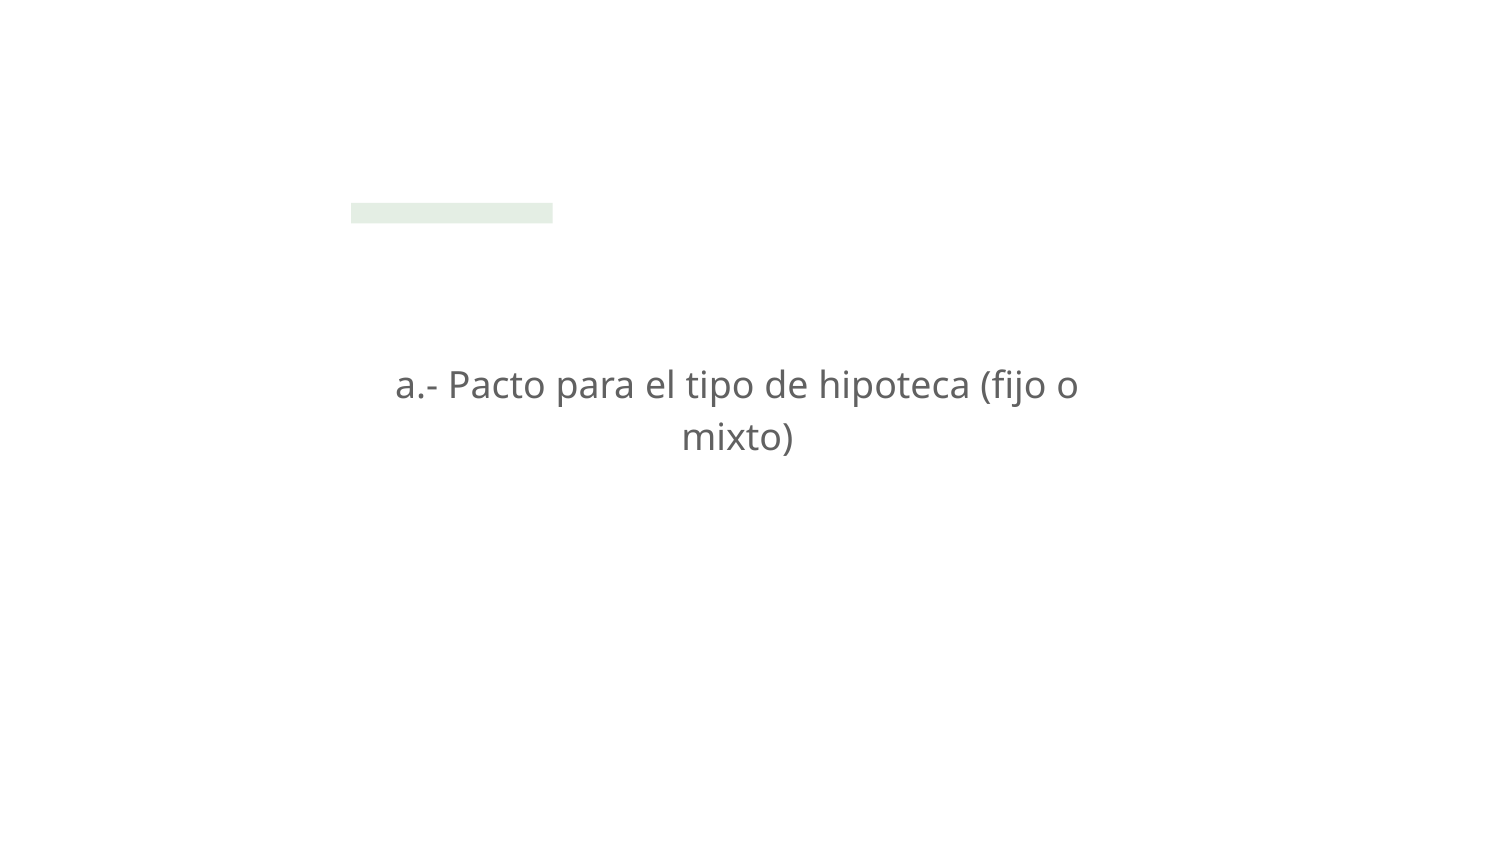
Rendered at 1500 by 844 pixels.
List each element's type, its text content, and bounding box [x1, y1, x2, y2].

list a.- Pacto para el tipo de hipoteca (fijo o mixto) [338, 254, 1137, 686]
